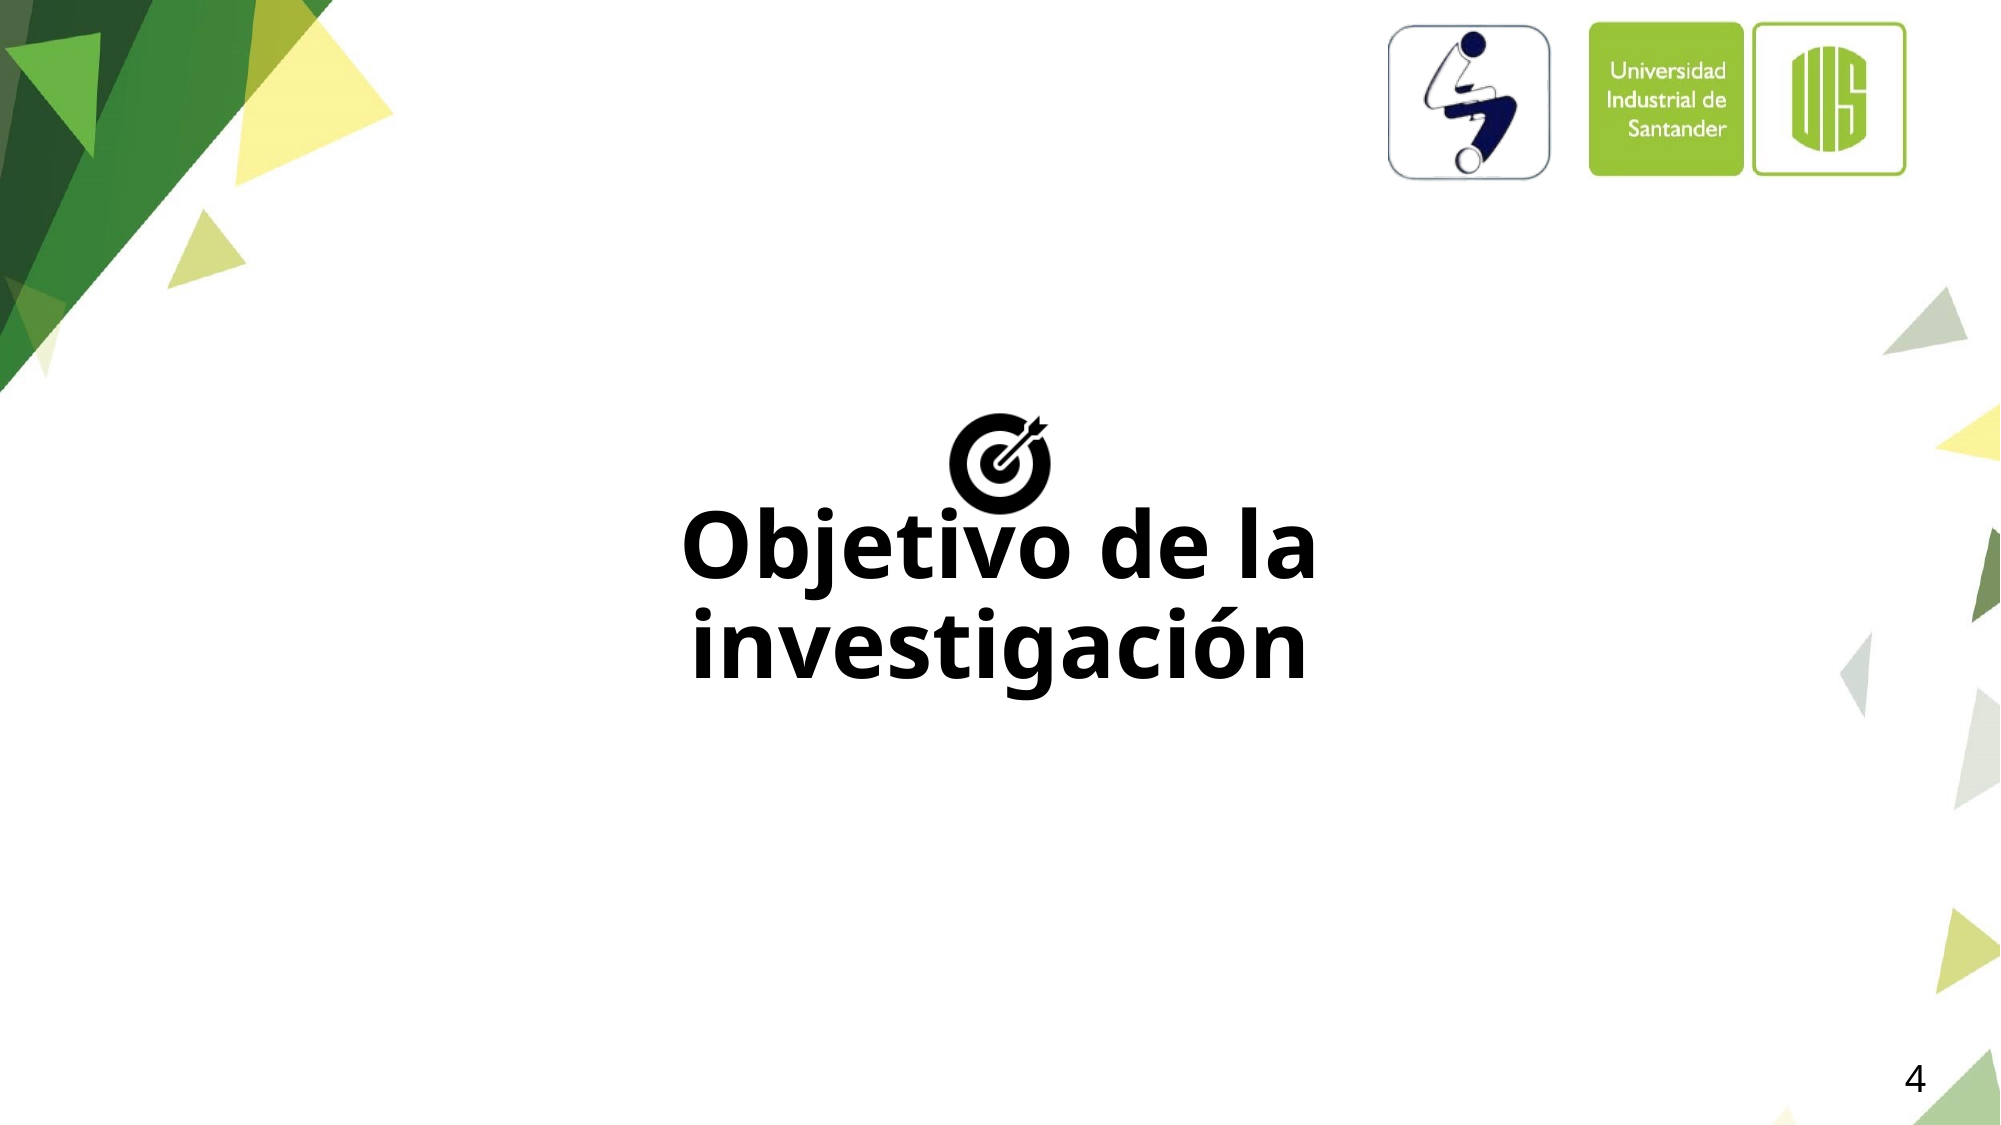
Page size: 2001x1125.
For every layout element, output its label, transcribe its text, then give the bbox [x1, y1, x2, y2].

picture [0, 0, 2000, 1125]
text_box 4 [1852, 1047, 1979, 1108]
title Objetivo de la investigación [421, 489, 1579, 708]
